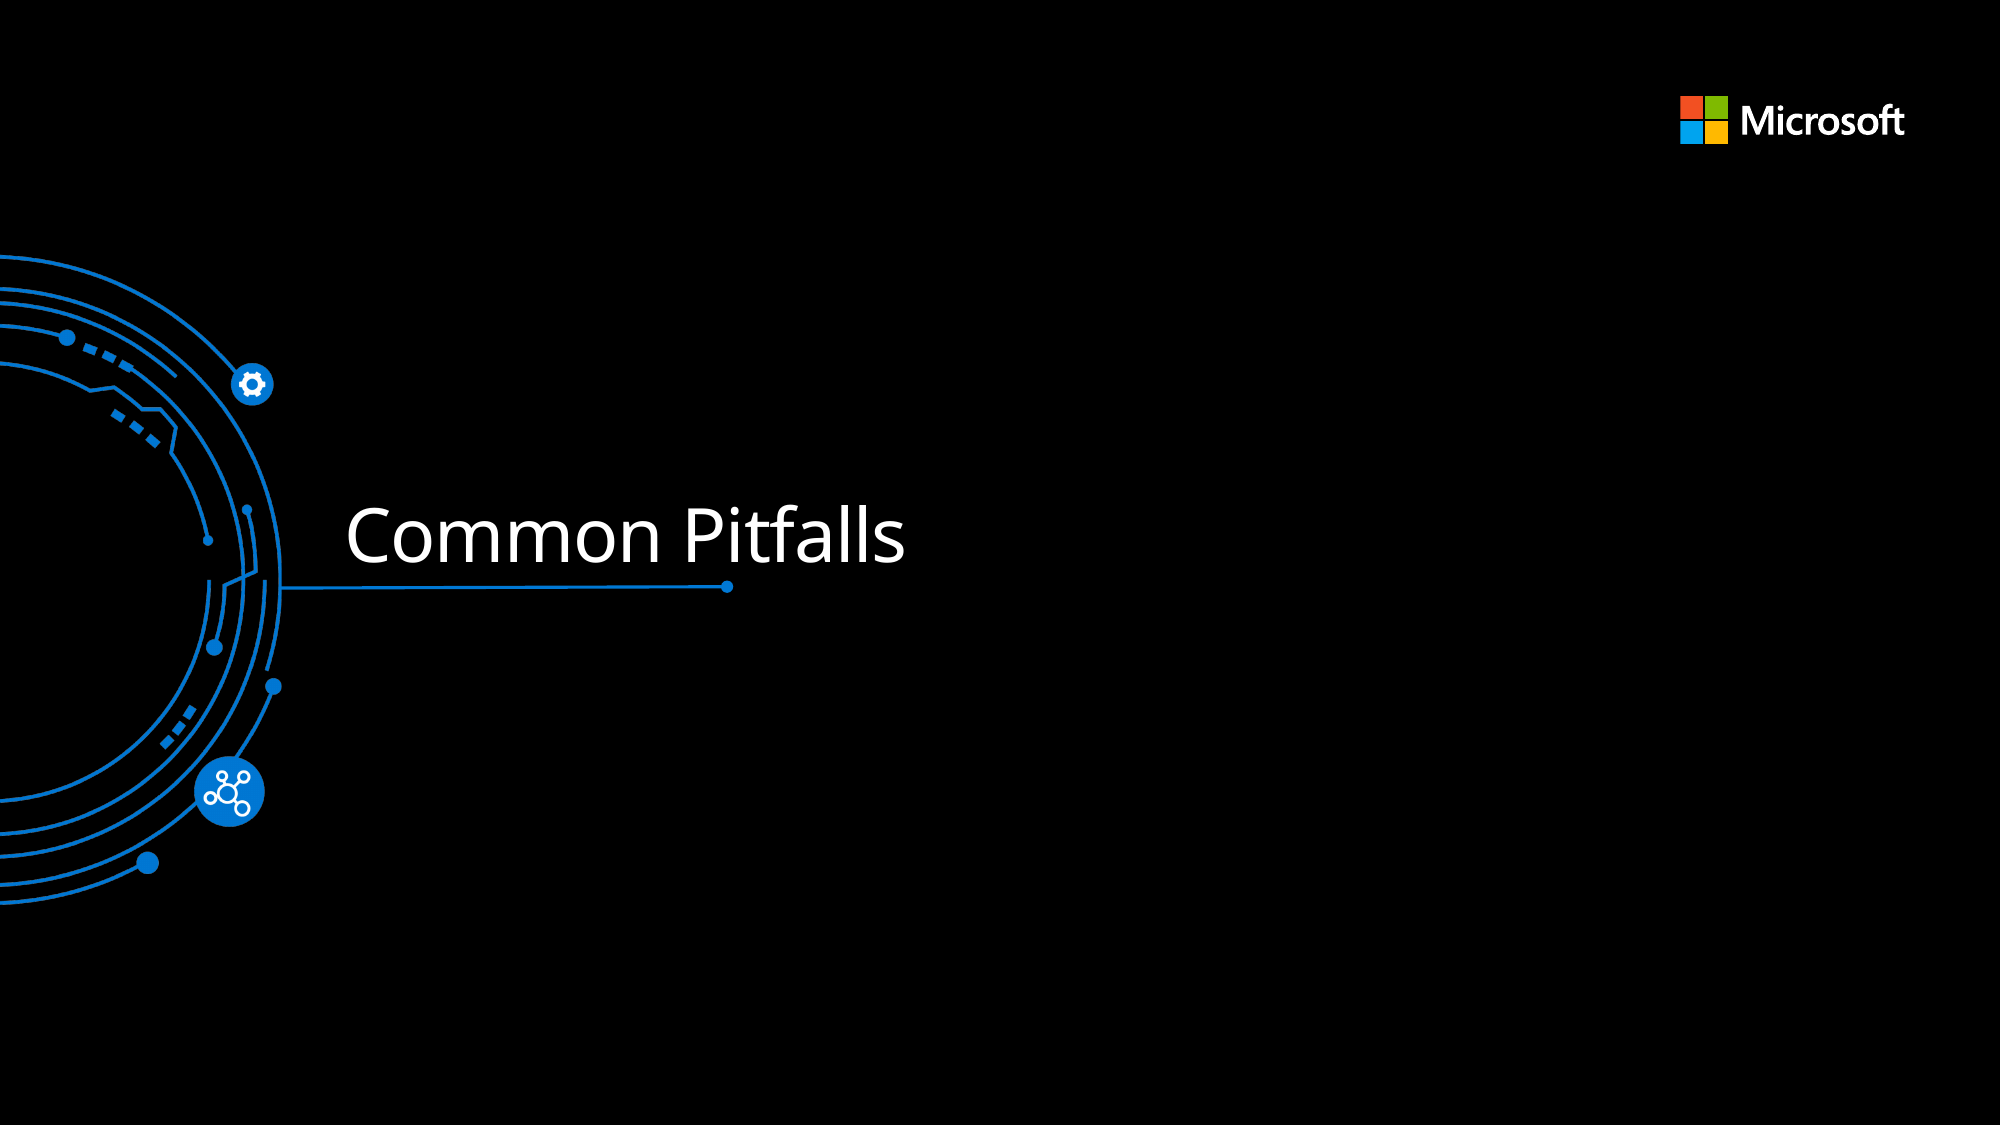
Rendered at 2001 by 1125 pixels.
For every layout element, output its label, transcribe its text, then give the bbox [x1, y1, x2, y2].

picture [0, 255, 282, 905]
title Common Pitfalls [344, 487, 1597, 579]
